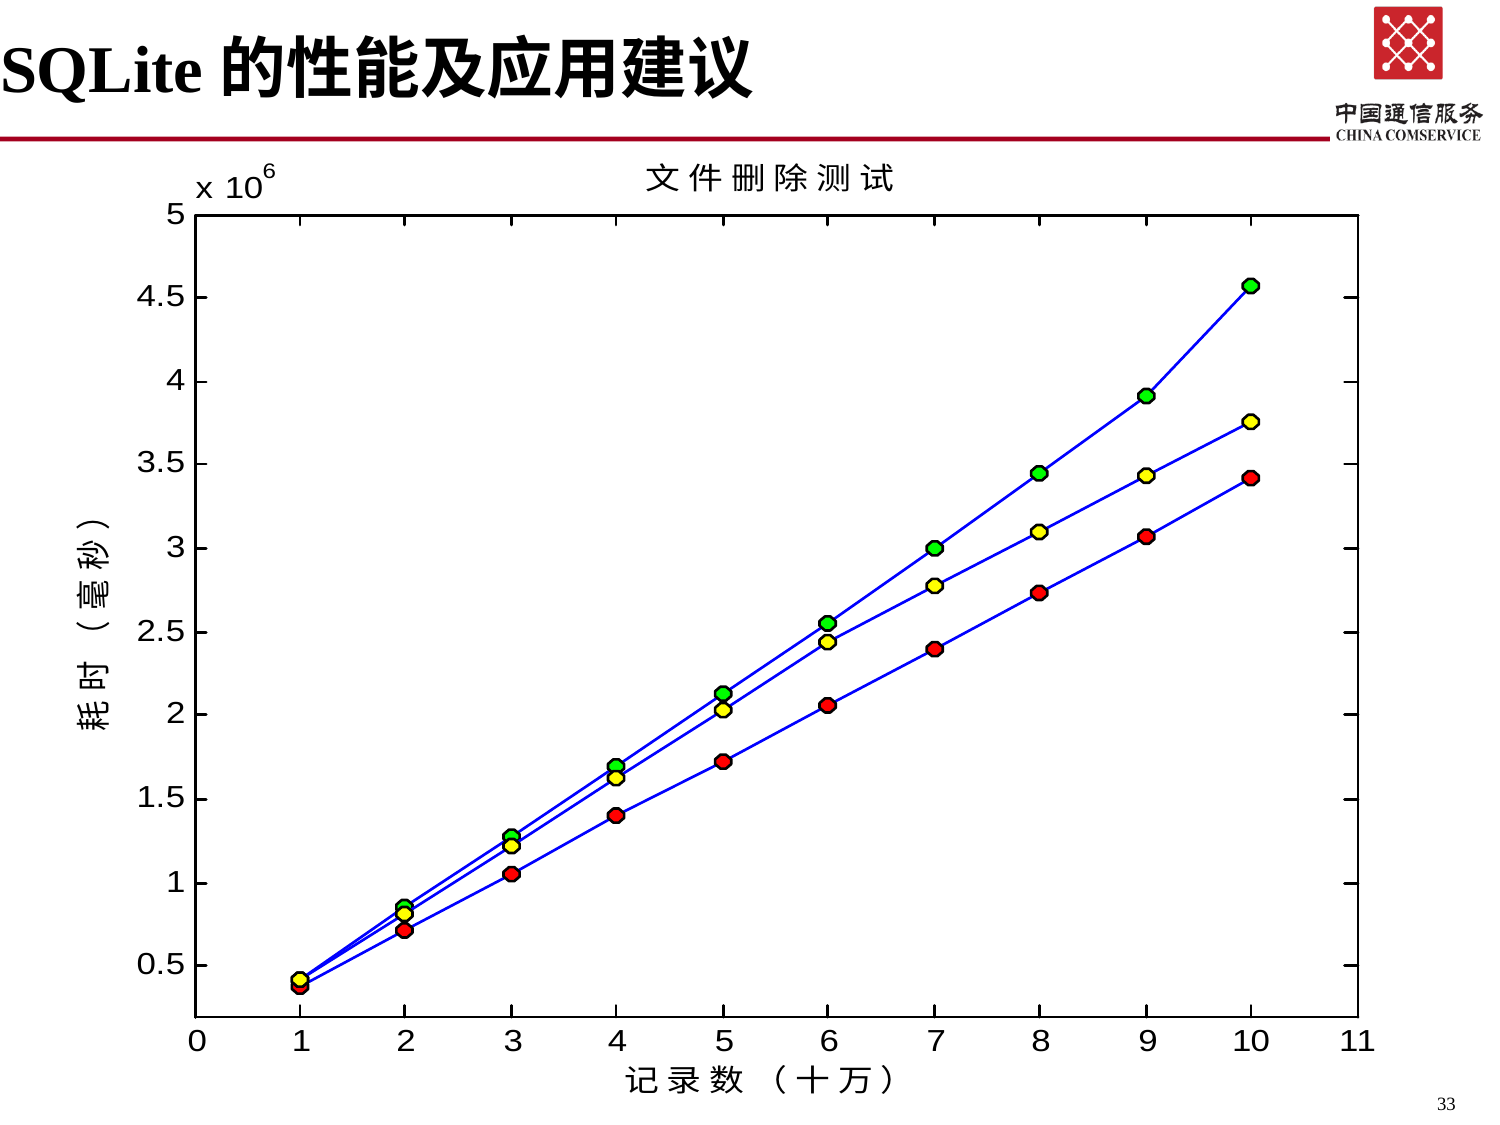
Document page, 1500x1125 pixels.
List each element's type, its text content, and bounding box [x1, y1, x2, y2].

title SQLite的性能及应用建议 [0, 0, 1500, 140]
picture [0, 140, 1500, 1125]
